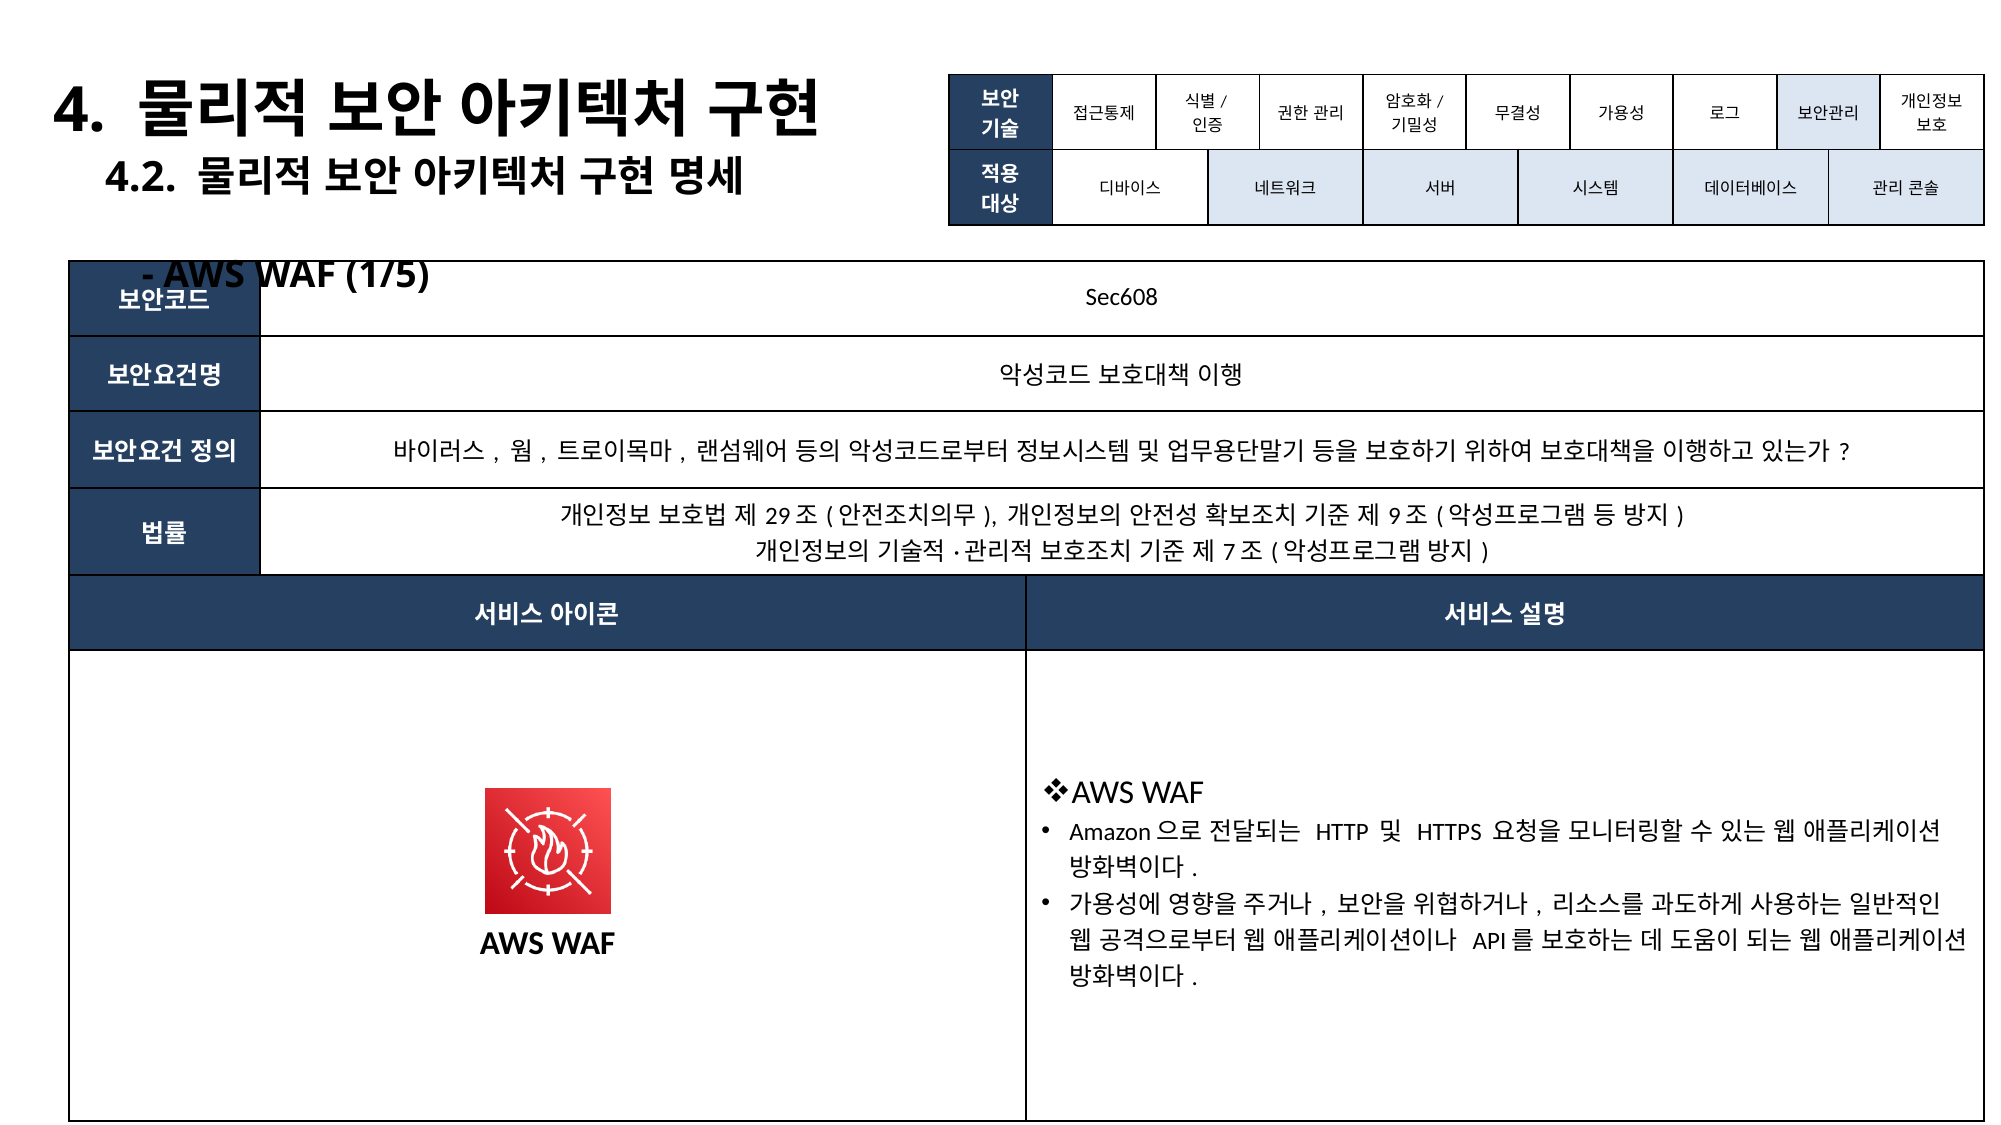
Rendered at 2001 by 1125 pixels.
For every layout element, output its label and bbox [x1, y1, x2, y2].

table_header [1053, 75, 1155, 149]
text_box [297, 913, 798, 969]
table_cell [1209, 150, 1362, 224]
table_header [1044, 75, 1052, 149]
table_cell [1674, 150, 1828, 224]
table_cell [70, 489, 259, 574]
text_box [38, 61, 1044, 303]
table_cell [261, 489, 1983, 574]
table_cell [1829, 150, 1983, 224]
table_header [1674, 75, 1776, 149]
table_header [1467, 75, 1569, 149]
table_header [261, 262, 1983, 335]
table_cell [70, 337, 259, 410]
table_header [1260, 75, 1362, 149]
table_cell [1027, 576, 1983, 649]
table_header [1157, 75, 1259, 149]
table_header [1778, 75, 1879, 149]
table_header [1364, 75, 1465, 149]
picture [485, 788, 611, 914]
table_cell [70, 412, 259, 487]
table_cell [261, 412, 1983, 487]
table_cell [1053, 150, 1207, 224]
table_header [1881, 75, 1983, 149]
table_cell [1519, 150, 1672, 224]
table_cell [1364, 150, 1517, 224]
table_header [1571, 75, 1672, 149]
table_cell [950, 150, 1052, 224]
table_cell [261, 337, 1983, 410]
table_header [70, 303, 259, 335]
table_cell [1027, 651, 1983, 1120]
table_cell [70, 576, 1025, 649]
table_cell [70, 651, 1025, 1120]
